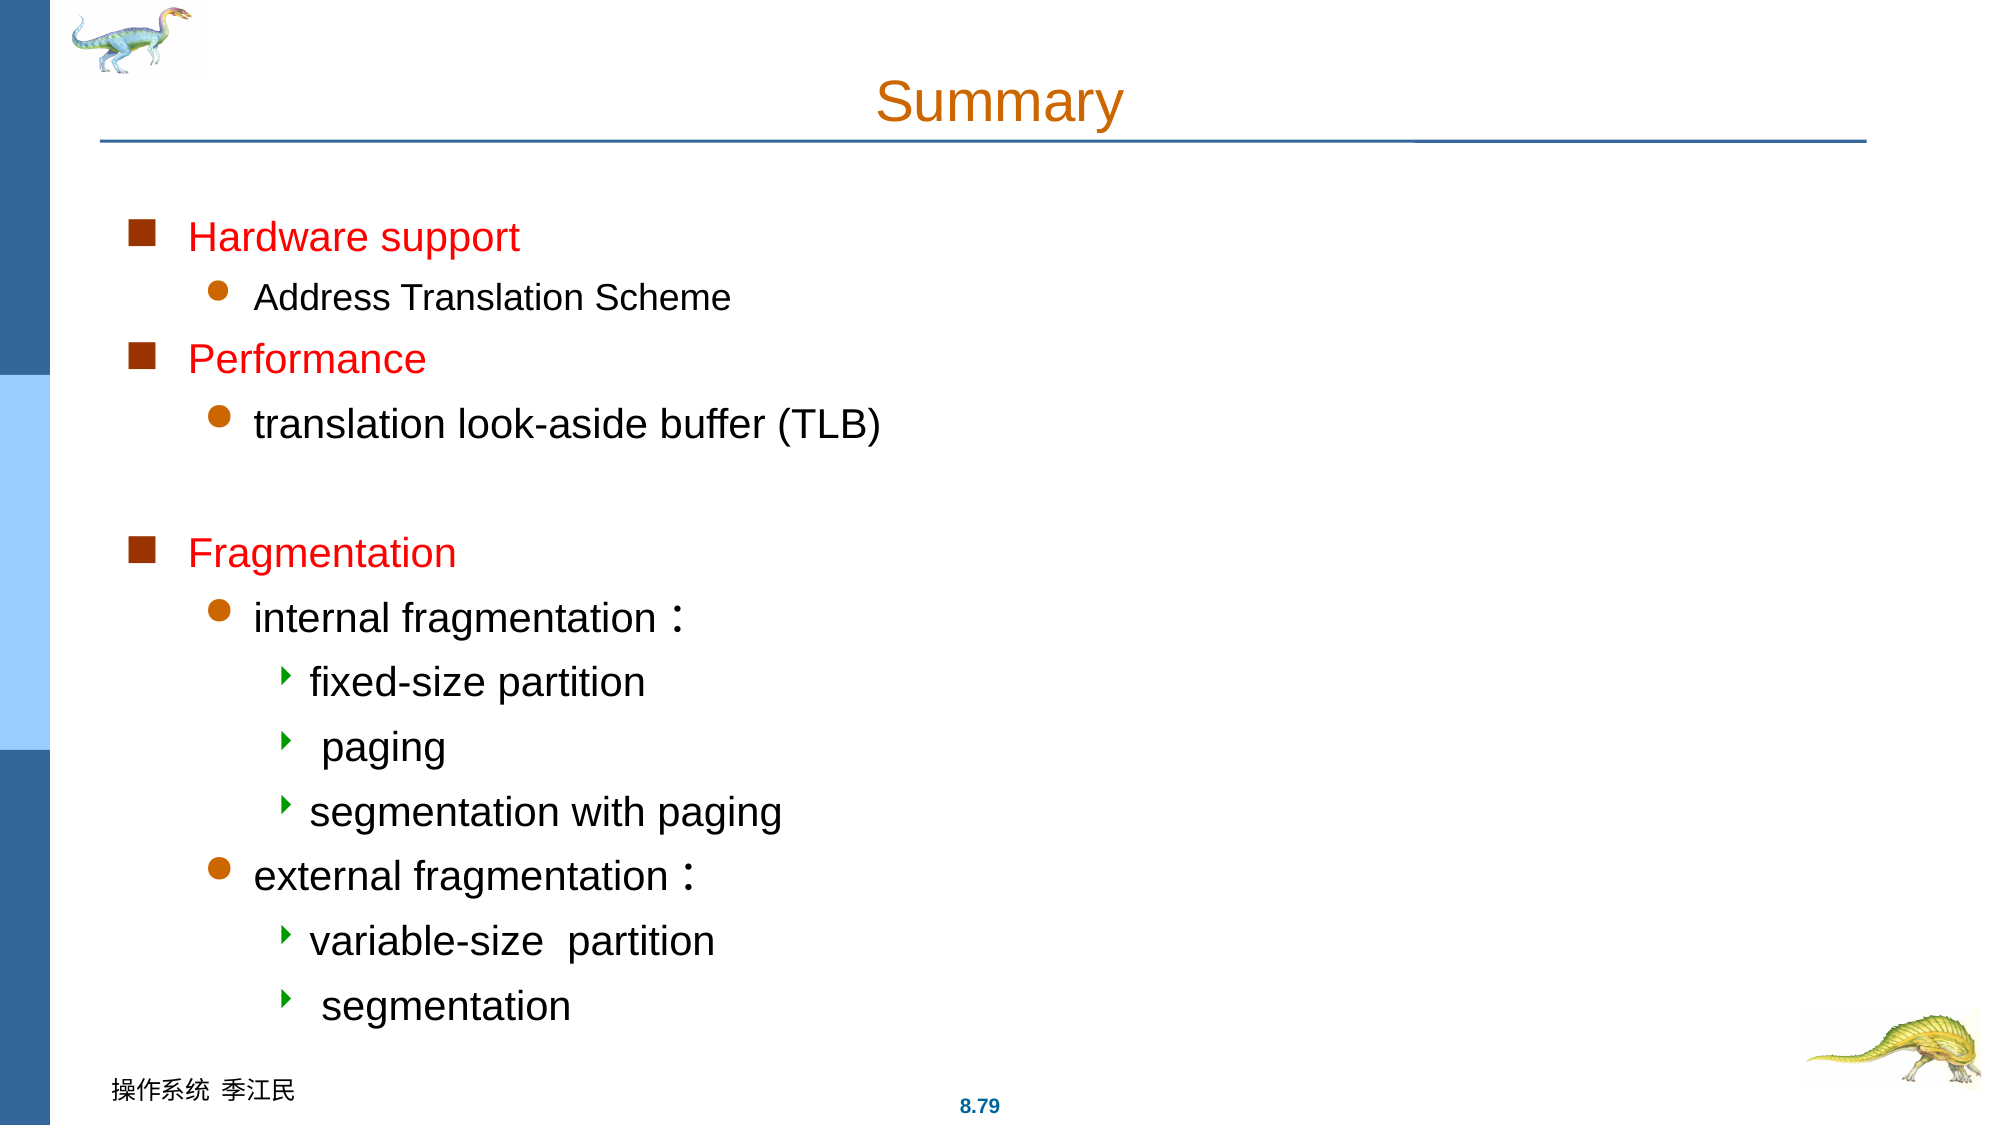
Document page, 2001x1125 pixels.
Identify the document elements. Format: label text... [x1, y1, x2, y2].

picture [1804, 1007, 1982, 1090]
picture [62, 0, 205, 81]
list Hardware support Address Translation Scheme Performance translation look-aside buffer (TLB) Fragmentation internal fragmentation： fixed-size partition paging segmentation with paging external fragmentation： variable-size partition segmentation [116, 202, 1917, 946]
title Summary [99, 45, 1900, 141]
